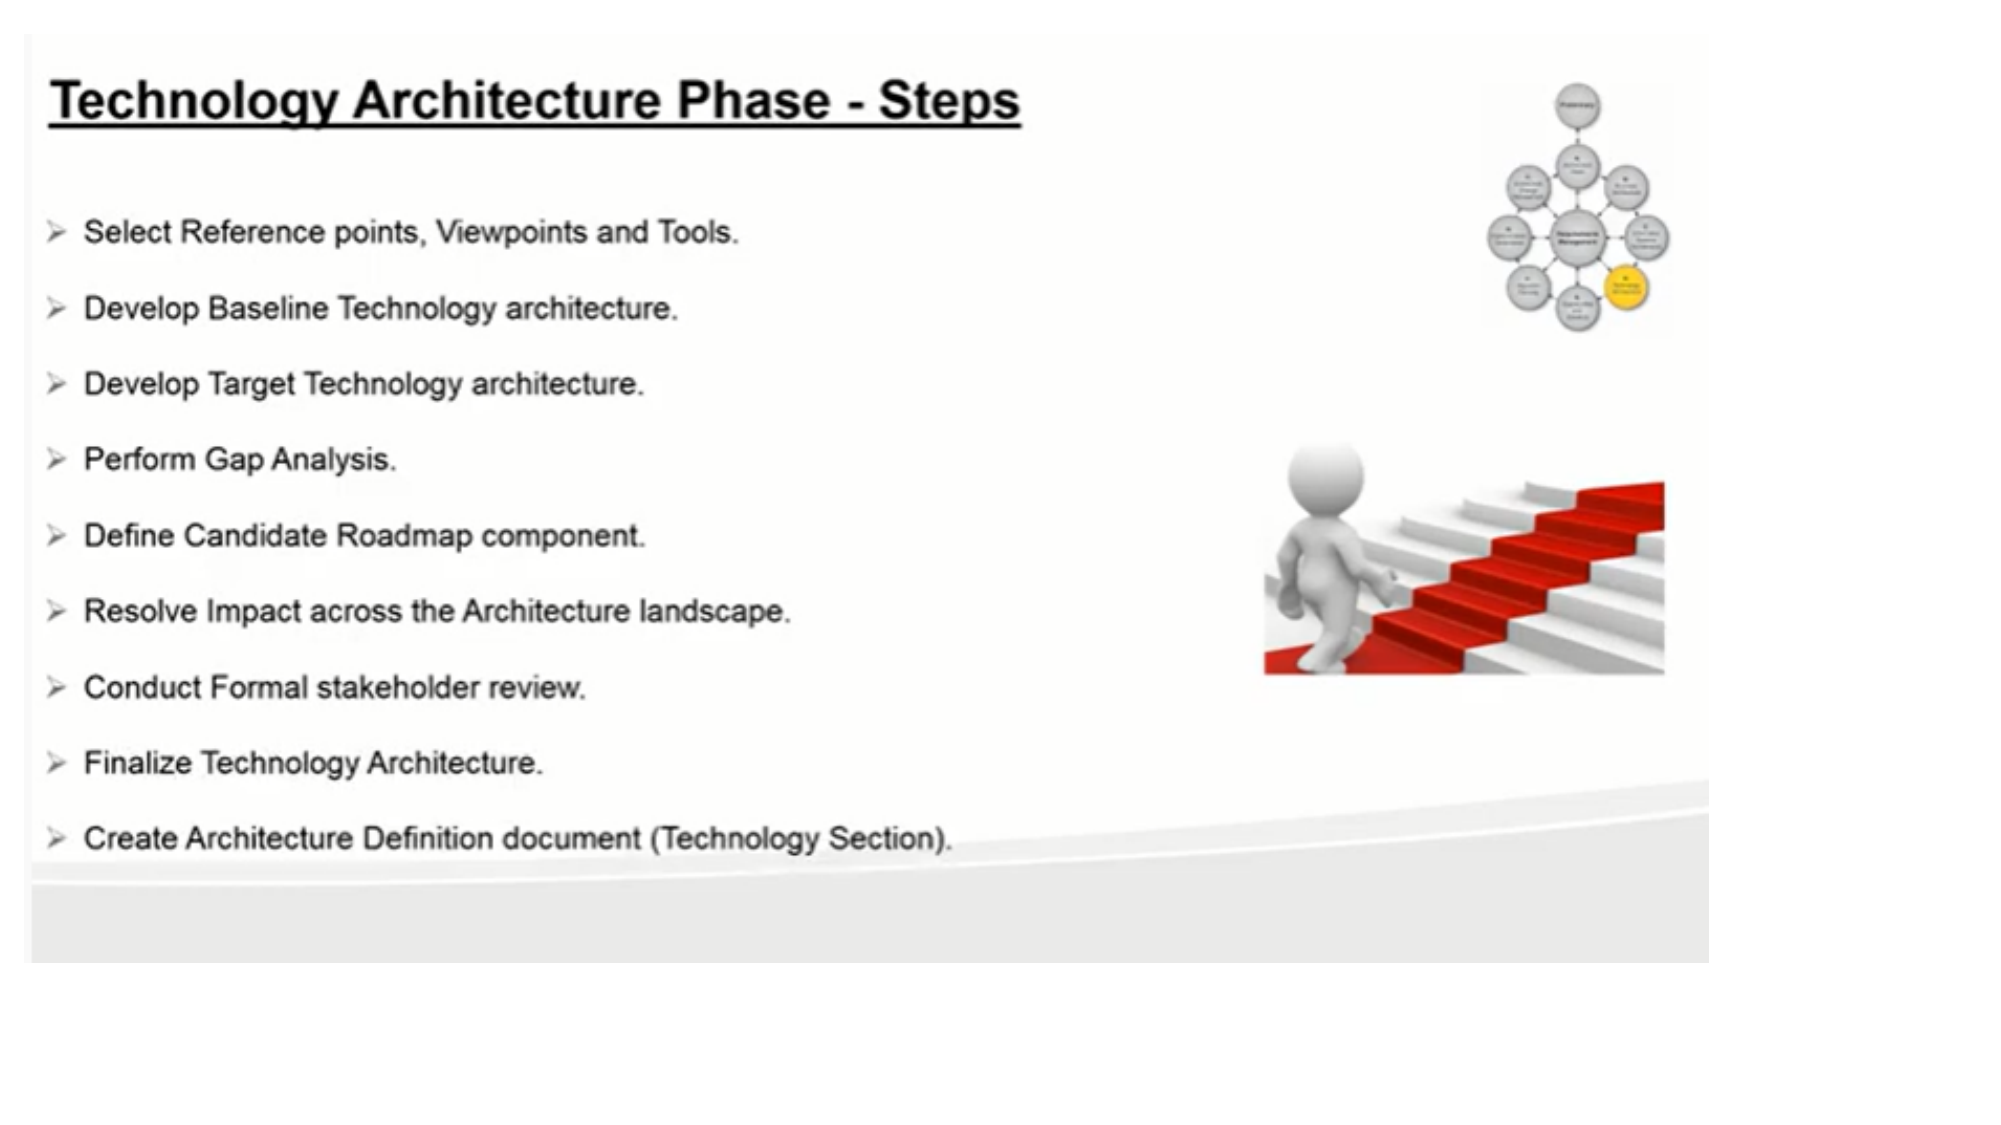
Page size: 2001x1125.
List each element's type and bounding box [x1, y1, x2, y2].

list [24, 34, 1709, 963]
